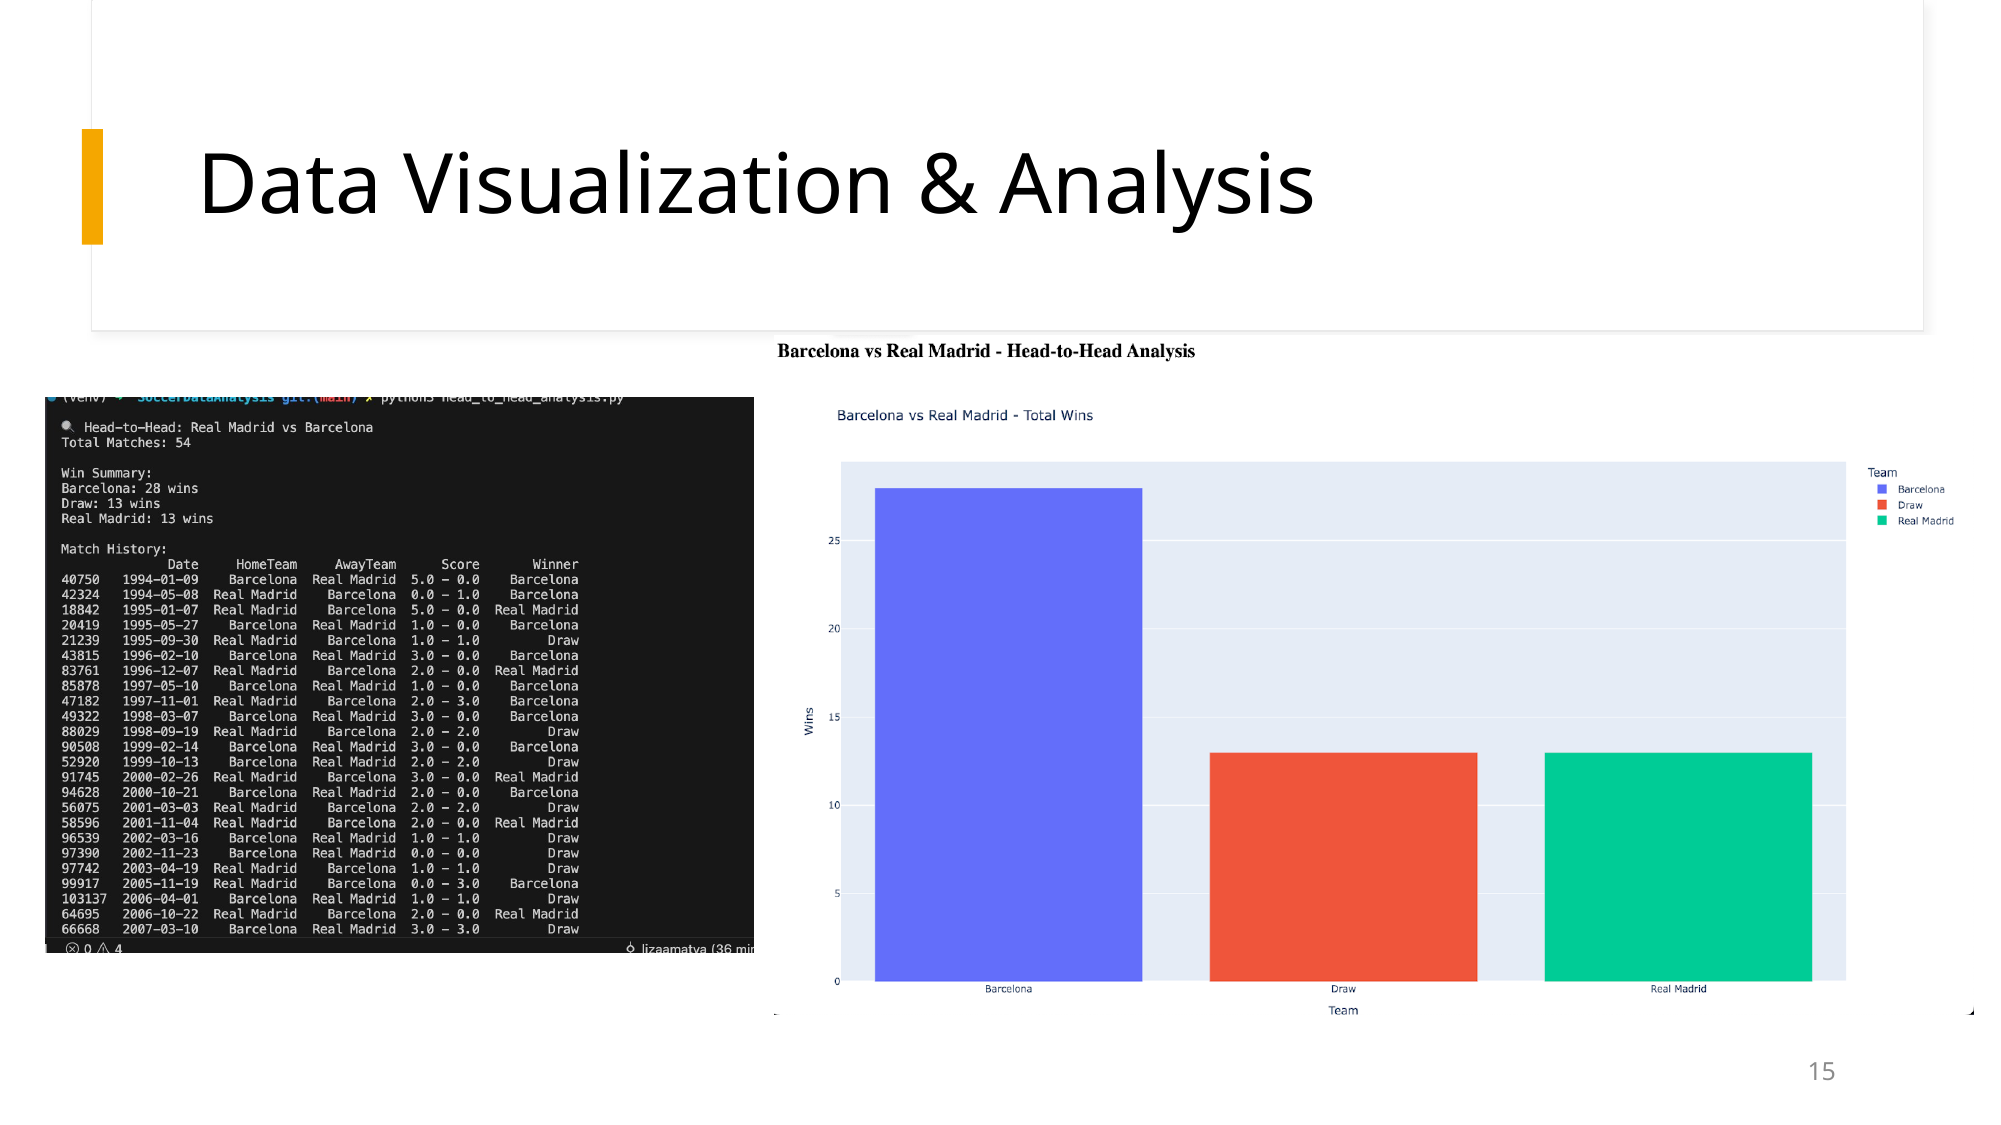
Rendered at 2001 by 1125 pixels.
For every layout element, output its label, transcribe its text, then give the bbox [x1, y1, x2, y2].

title Data Visualization & Analysis [183, 90, 1851, 284]
slide_number 15 [1401, 1042, 1851, 1103]
picture [774, 334, 1974, 1015]
picture [45, 397, 754, 953]
